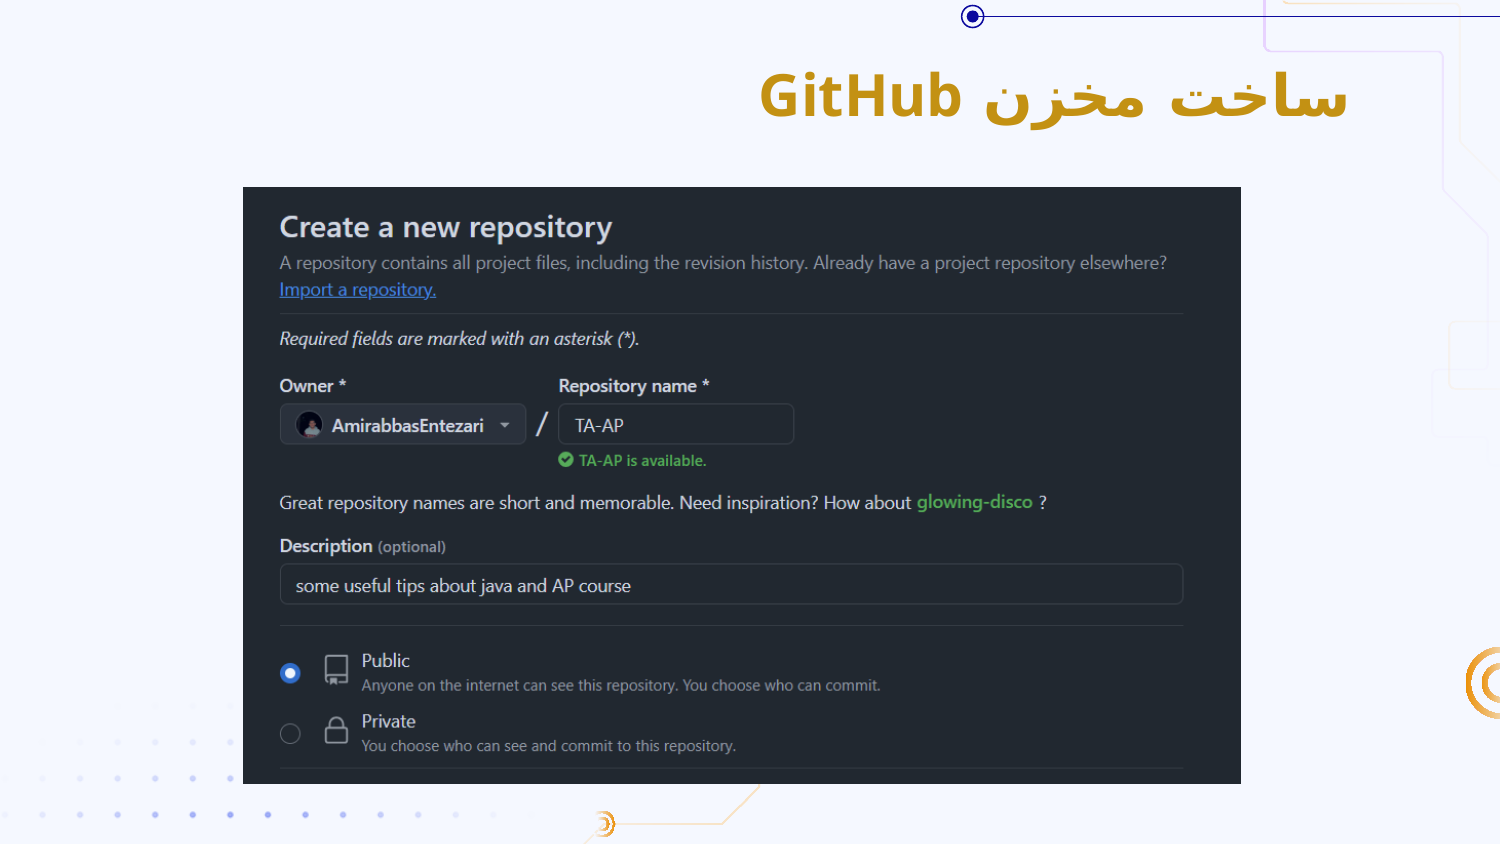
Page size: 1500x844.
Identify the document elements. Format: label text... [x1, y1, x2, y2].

picture [0, 186, 1241, 844]
title ساخت مخزن GitHub [118, 43, 1366, 138]
